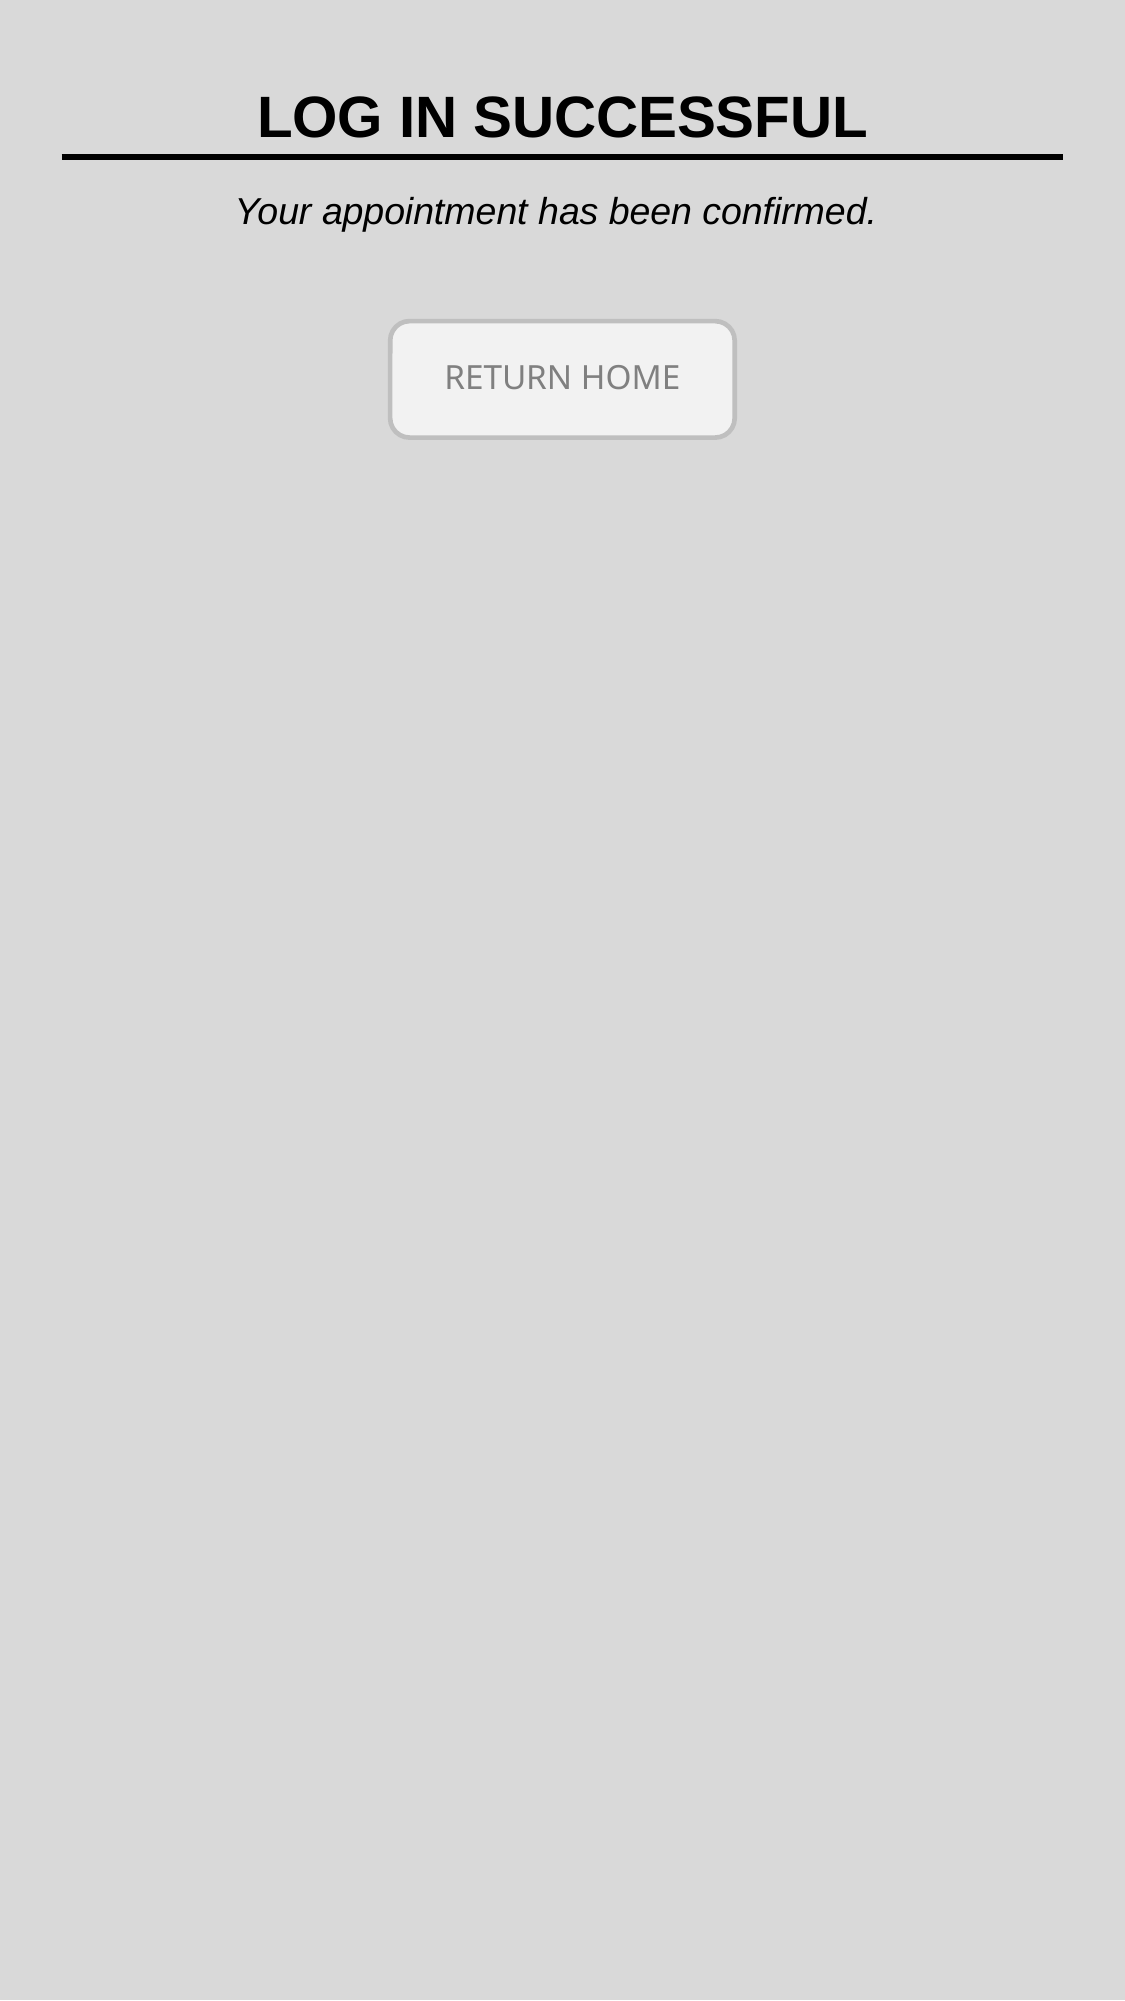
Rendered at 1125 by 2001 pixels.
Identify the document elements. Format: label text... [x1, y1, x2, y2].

text_box [389, 320, 736, 439]
text_box RETURN HOME [427, 349, 697, 404]
text_box LOG IN SUCCESSFUL [61, 71, 1064, 157]
text_box Your appointment has been confirmed. [48, 179, 1064, 320]
text_box [0, 0, 1125, 2000]
